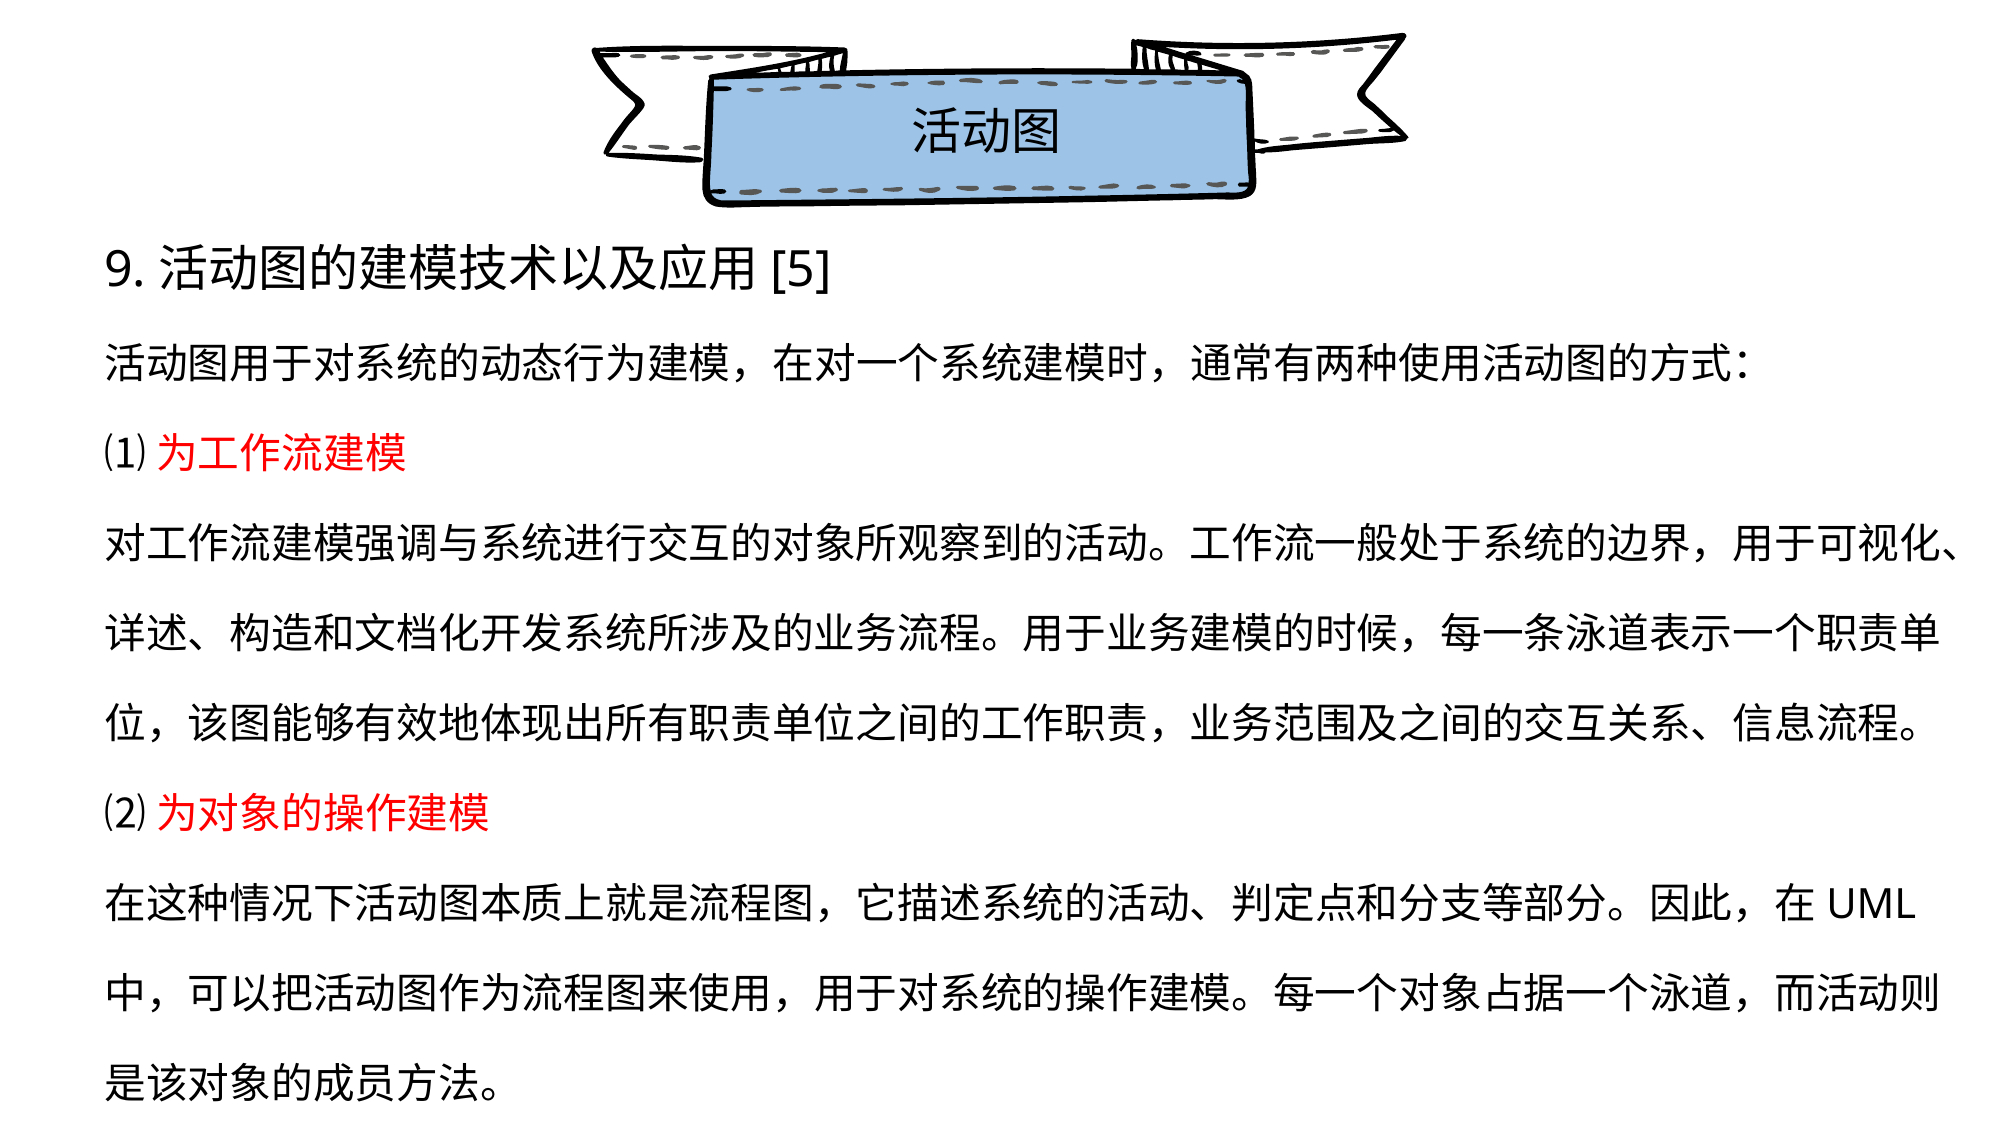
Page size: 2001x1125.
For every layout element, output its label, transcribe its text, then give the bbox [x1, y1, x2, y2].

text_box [590, 32, 1410, 209]
text_box 9.活动图的建模技术以及应用[5] 活动图用于对系统的动态行为建模，在对一个系统建模时，通常有两种使用活动图的方式： ⑴为工作流建模 对工作流建模强调与系统进行交互的对象所观察到的活动。工作流一般处于系统的边界，用于可视化、详述、构造和文档化开发系统所涉及的业务流程。用于业务建模的时候，每一条泳道表示一个职责单位，该图能够有效地体现出所有职责单位之间的工作职责，业务范围及之间的交互关系、信息流程。 ⑵为对象的操作建模 在这种情况下活动图本质上就是流程图，它描述系统的活动、判定点和分支等部分。因此，在UML中，可以把活动图作为流程图来使用，用于对系统的操作建模。每一个对象占据一个泳道，而活动则是该对象的成员方法。 [89, 181, 1960, 1114]
